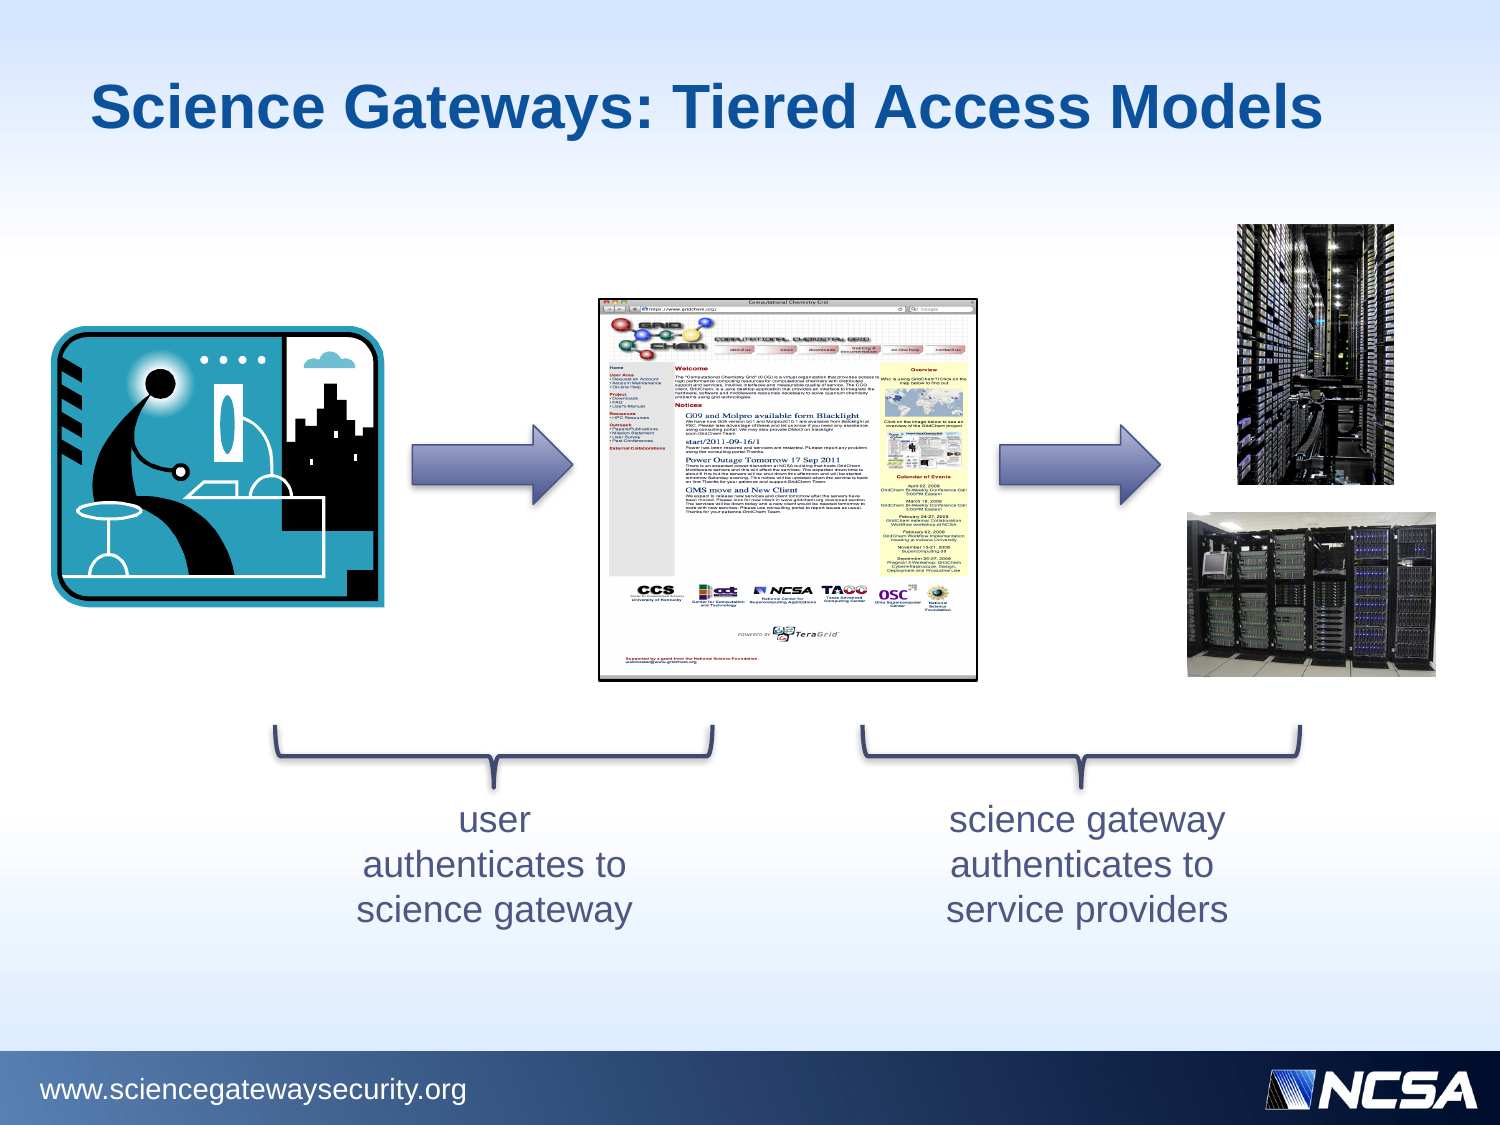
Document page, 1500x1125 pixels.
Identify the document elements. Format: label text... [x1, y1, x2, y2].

picture [49, 324, 386, 609]
title Science Gateways: Tiered Access Models [74, 44, 1426, 163]
picture [0, 0, 1500, 486]
text_box [860, 724, 1303, 787]
picture [599, 299, 977, 680]
text_box [272, 724, 715, 787]
picture [0, 787, 1500, 1125]
text_box [411, 424, 574, 506]
text_box science gateway authenticates to service providers [931, 787, 1244, 938]
text_box [999, 424, 1161, 506]
picture [1187, 512, 1436, 677]
footer www.sciencegatewaysecurity.org [24, 1062, 913, 1103]
text_box user authenticates to science gateway [341, 787, 648, 938]
